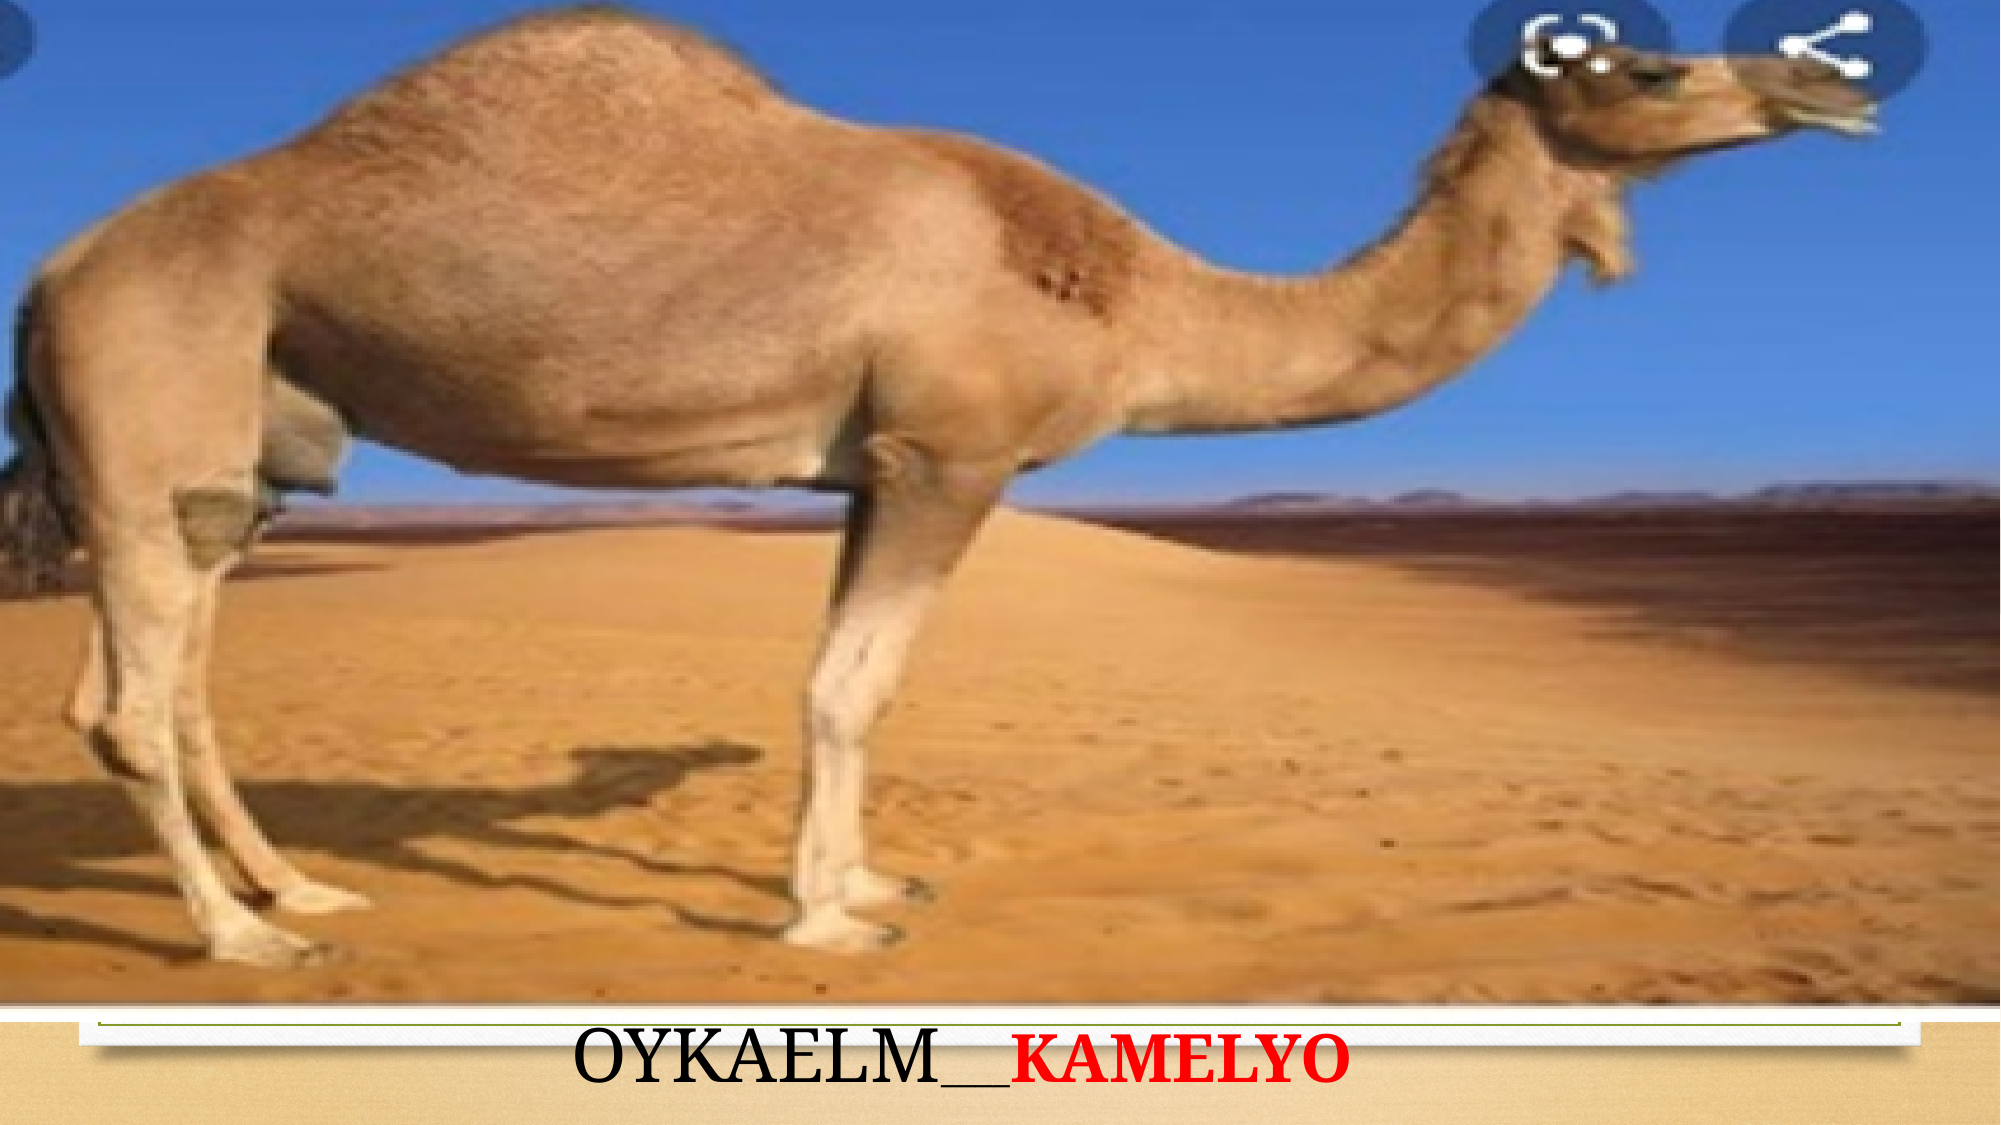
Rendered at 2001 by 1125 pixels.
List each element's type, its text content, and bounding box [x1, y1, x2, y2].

text_box OYKAELM____KAMELYO [556, 1022, 1379, 1105]
picture [0, 0, 2001, 1125]
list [0, 0, 2000, 1022]
